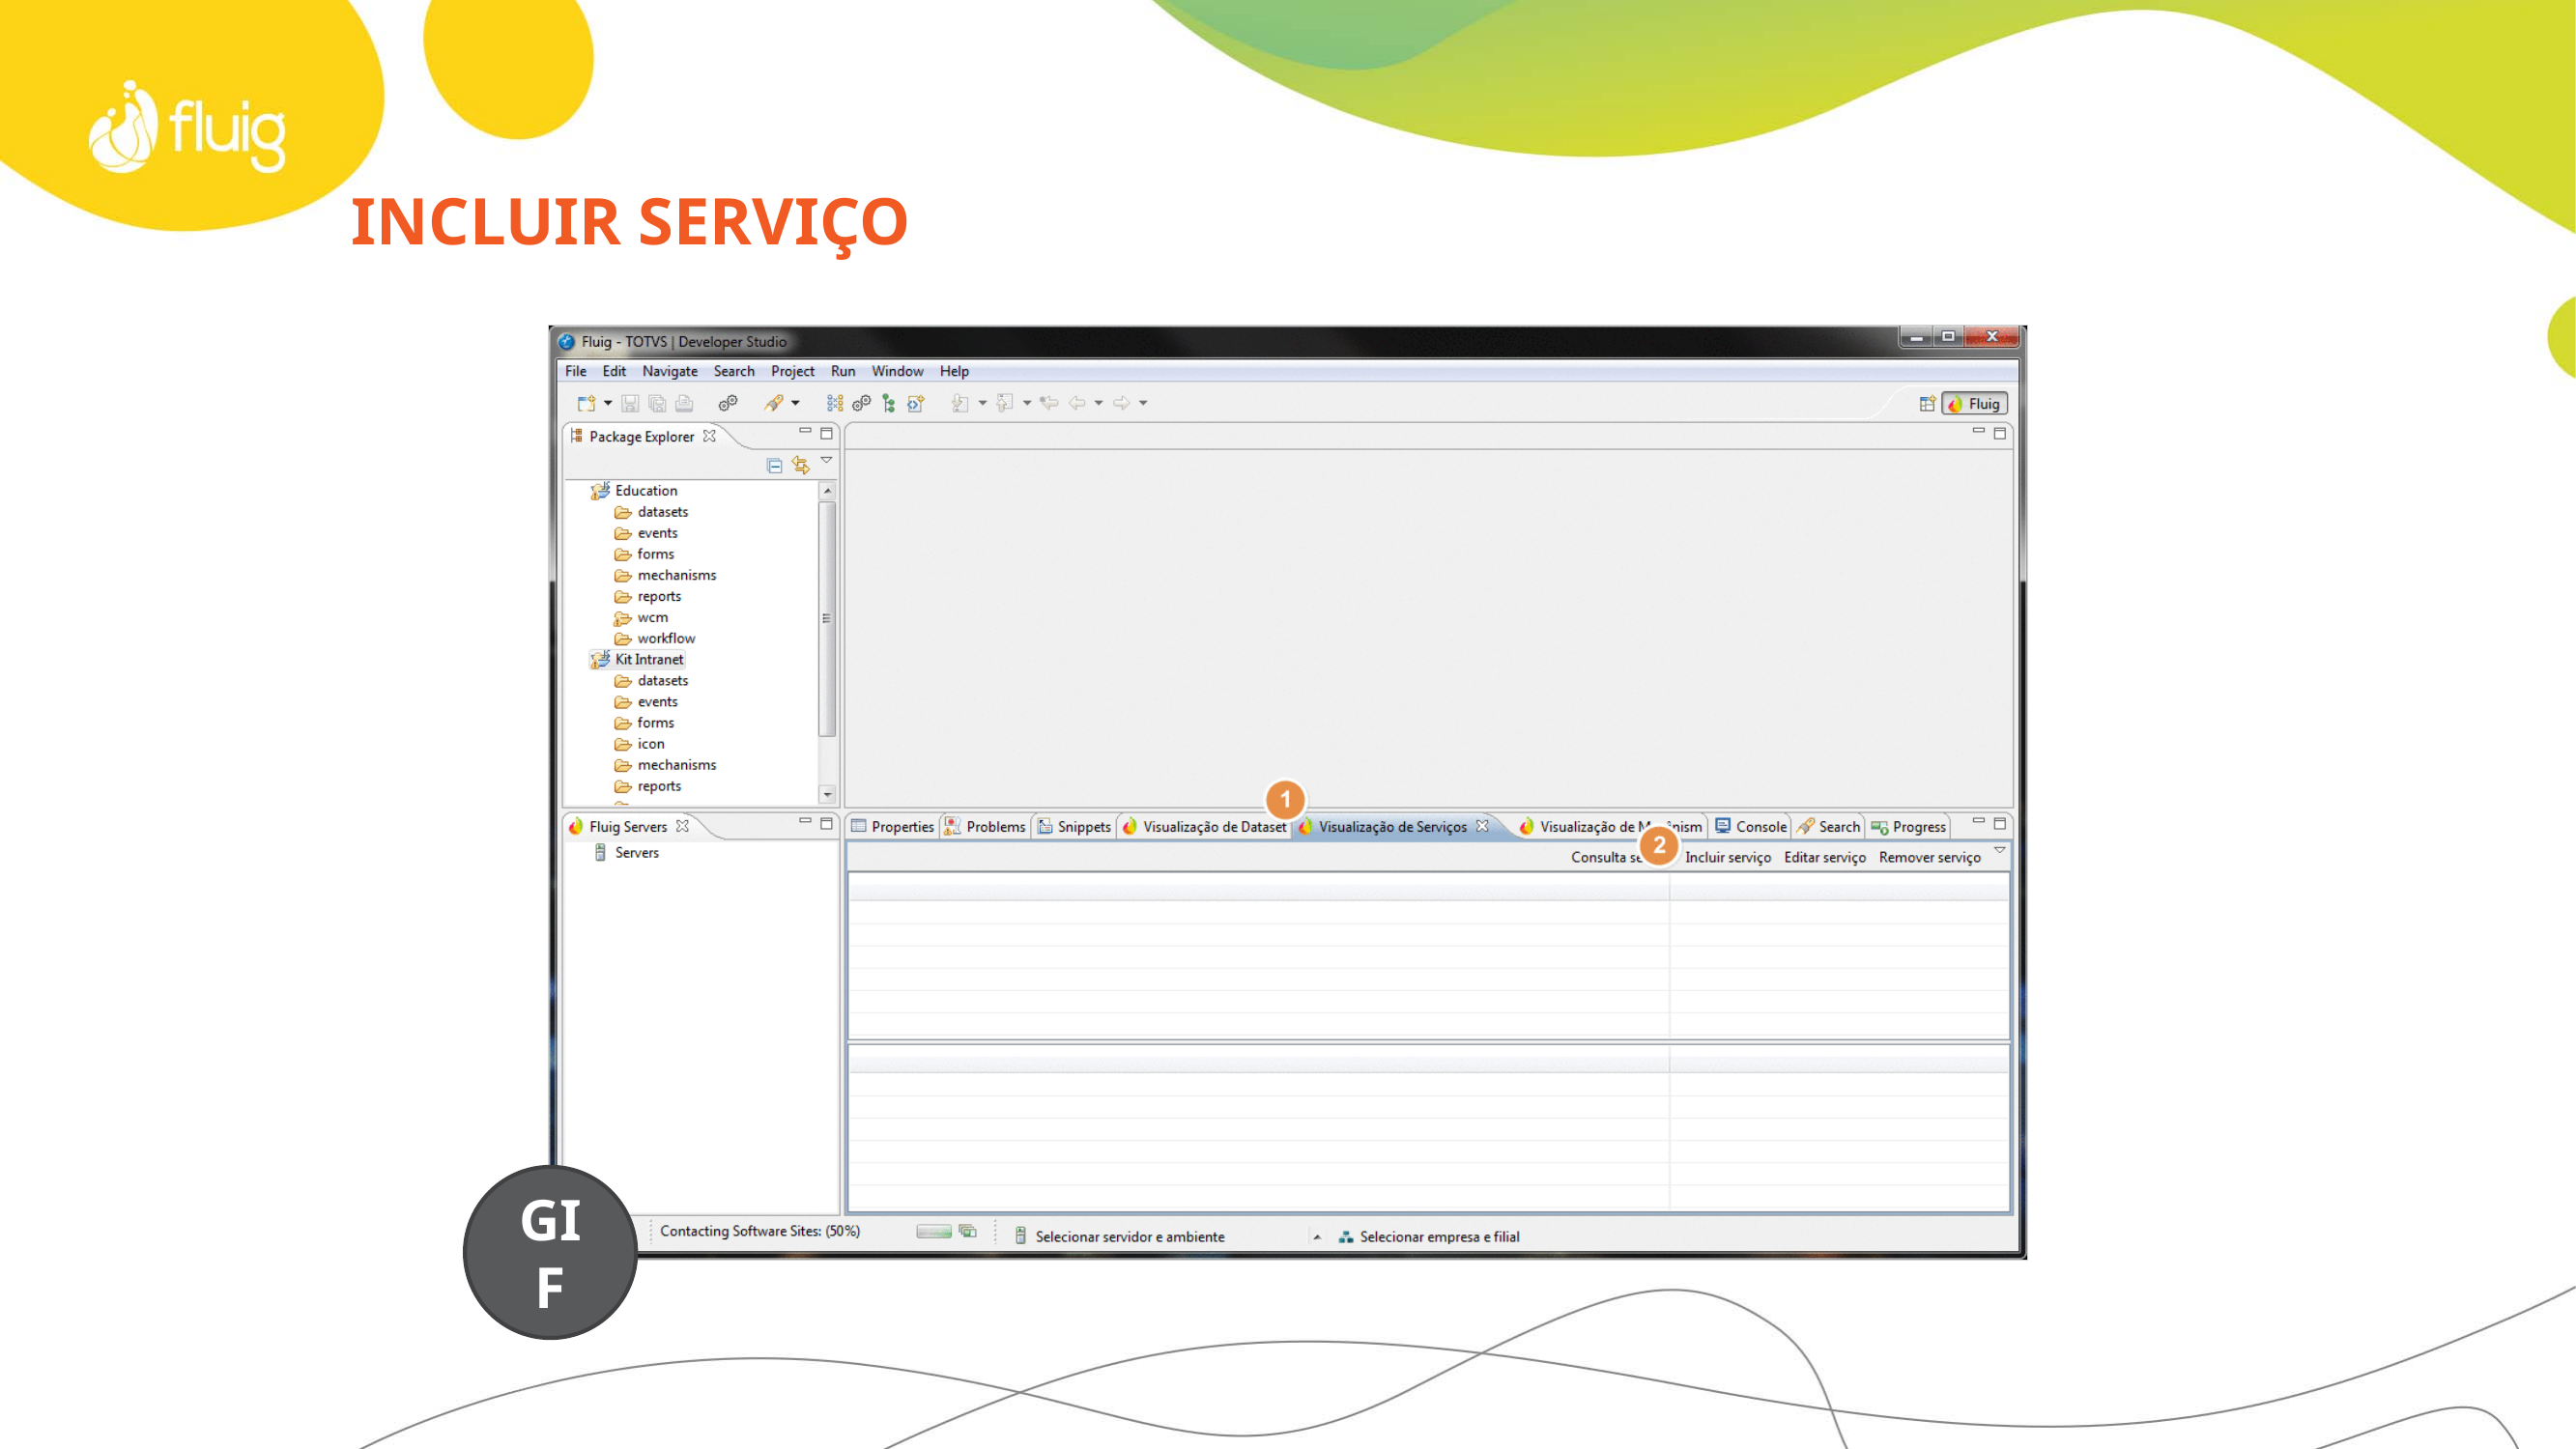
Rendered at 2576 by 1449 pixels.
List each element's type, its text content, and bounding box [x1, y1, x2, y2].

title Incluir serviço [336, 173, 2352, 379]
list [547, 324, 2028, 1261]
text_box GIF [463, 1165, 638, 1341]
picture [0, 0, 2576, 1449]
